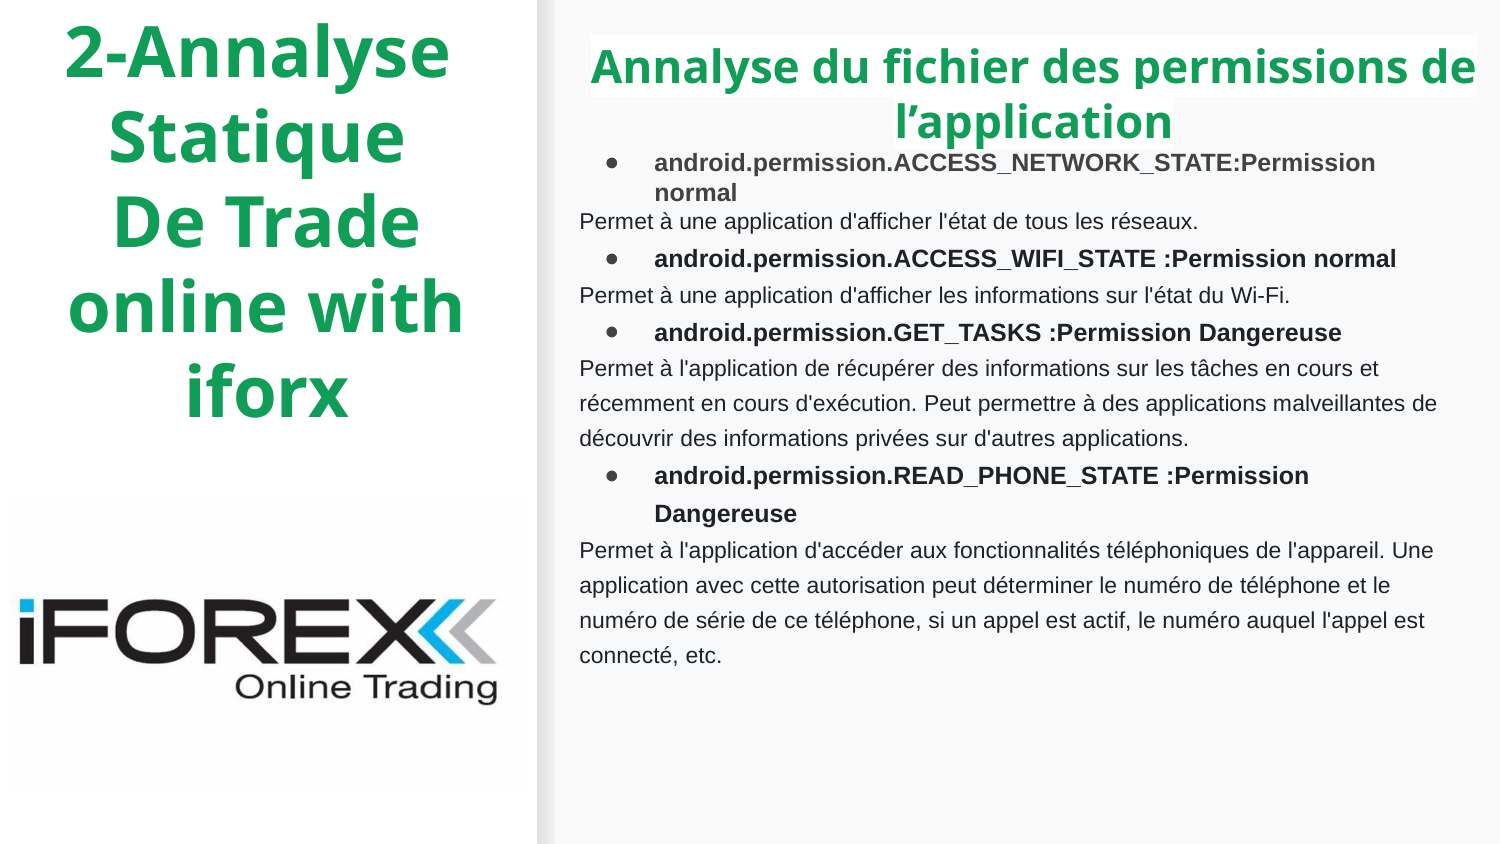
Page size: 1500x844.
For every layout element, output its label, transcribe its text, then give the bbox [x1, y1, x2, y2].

text_box Annalyse du fichier des permissions de l’application [564, 22, 1500, 180]
text_box android.permission.ACCESS_NETWORK_STATE:Permission normal Permet à une application d'afficher l'état de tous les réseaux. android.permission.ACCESS_WIFI_STATE :Permission normal Permet à une application d'afficher les informations sur l'état du Wi-Fi. android.permission.GET_TASKS :Permission Dangereuse Permet à l'application de récupérer des informations sur les tâches en cours et récemment en cours d'exécution. Peut permettre à des applications malveillantes de découvrir des informations privées sur d'autres applications. android.permission.READ_PHONE_STATE :Permission Dangereuse Permet à l'application d'accéder aux fonctionnalités téléphoniques de l'appareil. Une application avec cette autorisation peut déterminer le numéro de téléphone et le numéro de série de ce téléphone, si un appel est actif, le numéro auquel l'appel est connecté, etc. [564, 131, 1480, 844]
title 2-Annalyse Statique De Trade online with iforx [36, 290, 498, 447]
picture [9, 498, 525, 789]
